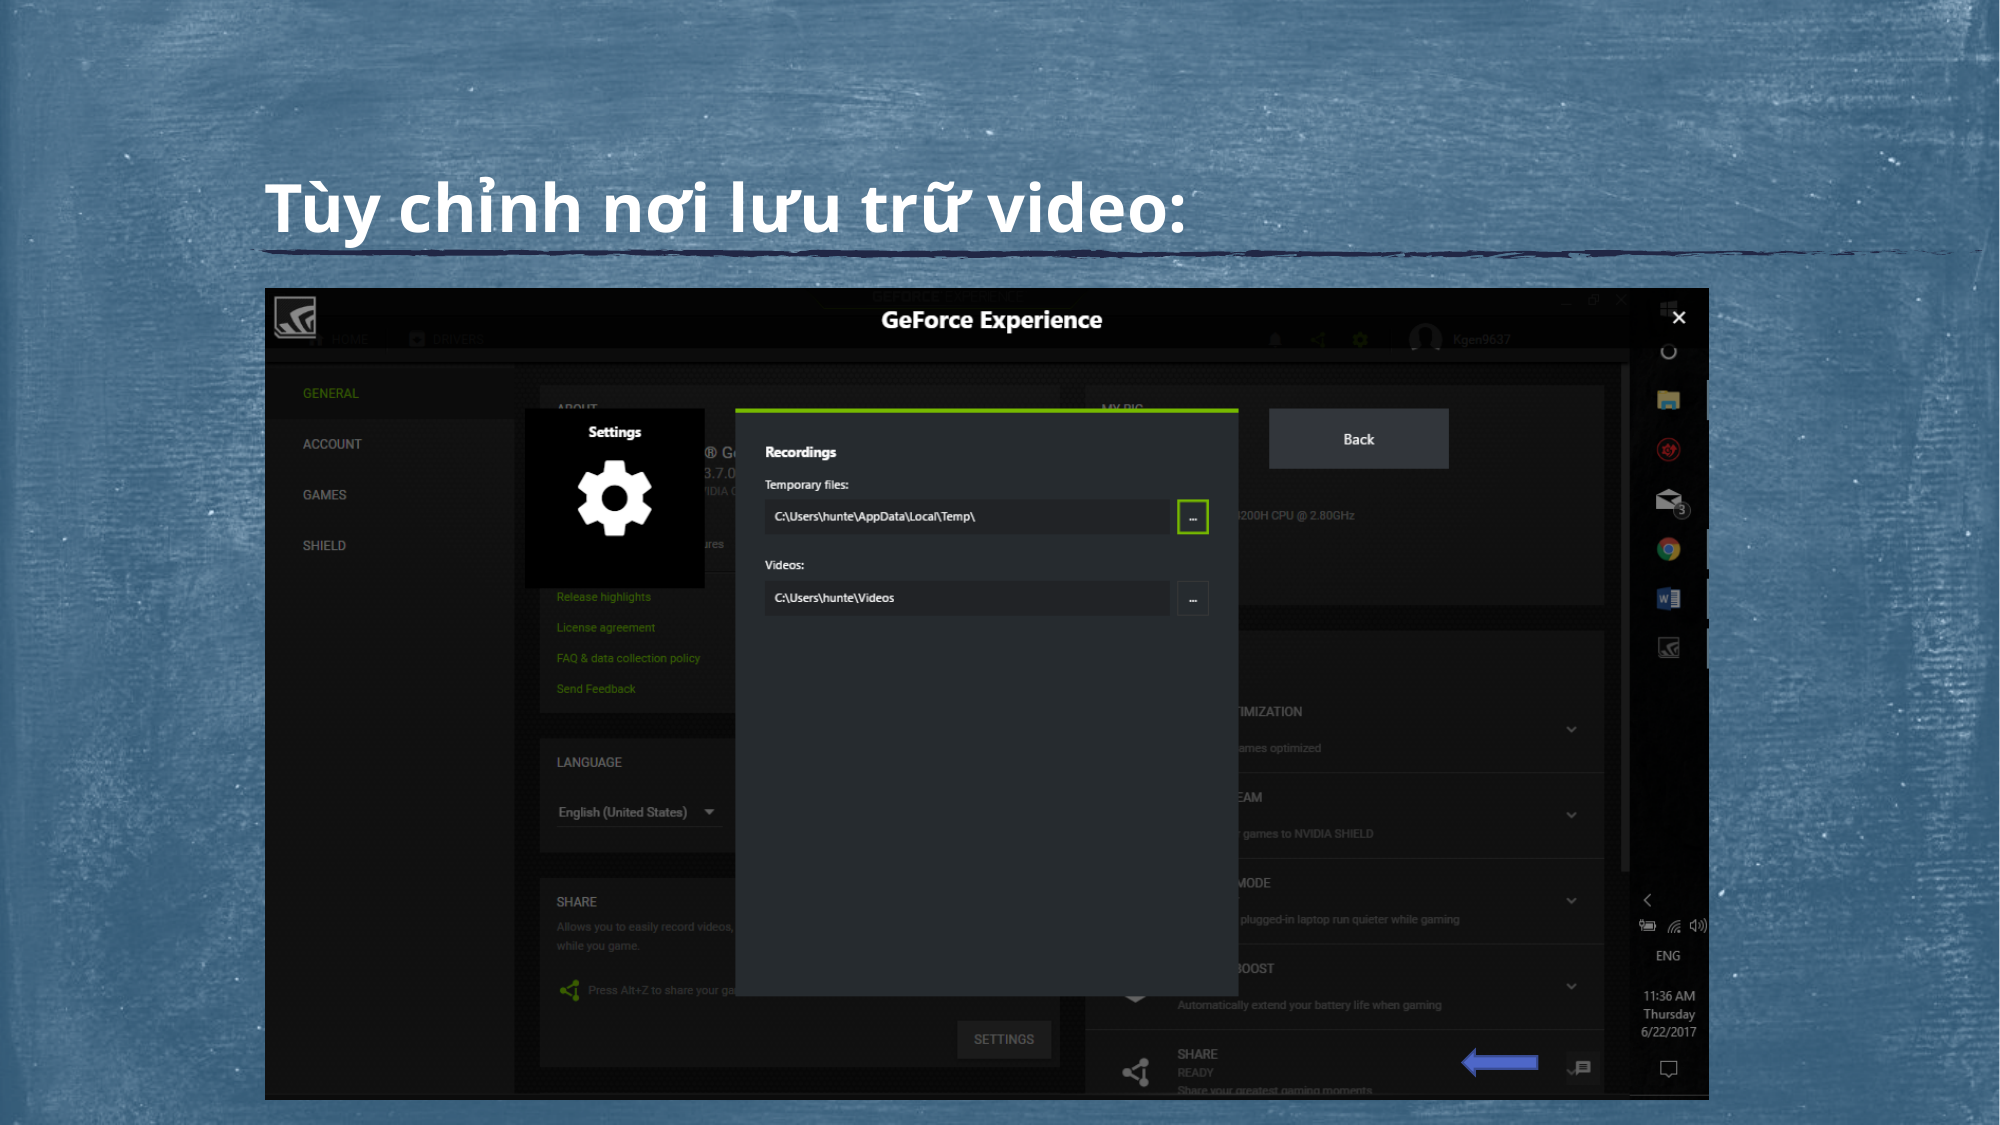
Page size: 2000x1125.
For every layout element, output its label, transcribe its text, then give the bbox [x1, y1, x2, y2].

picture [265, 288, 1709, 1100]
title Tùy chỉnh nơi lưu trữ video: [249, 87, 1750, 255]
